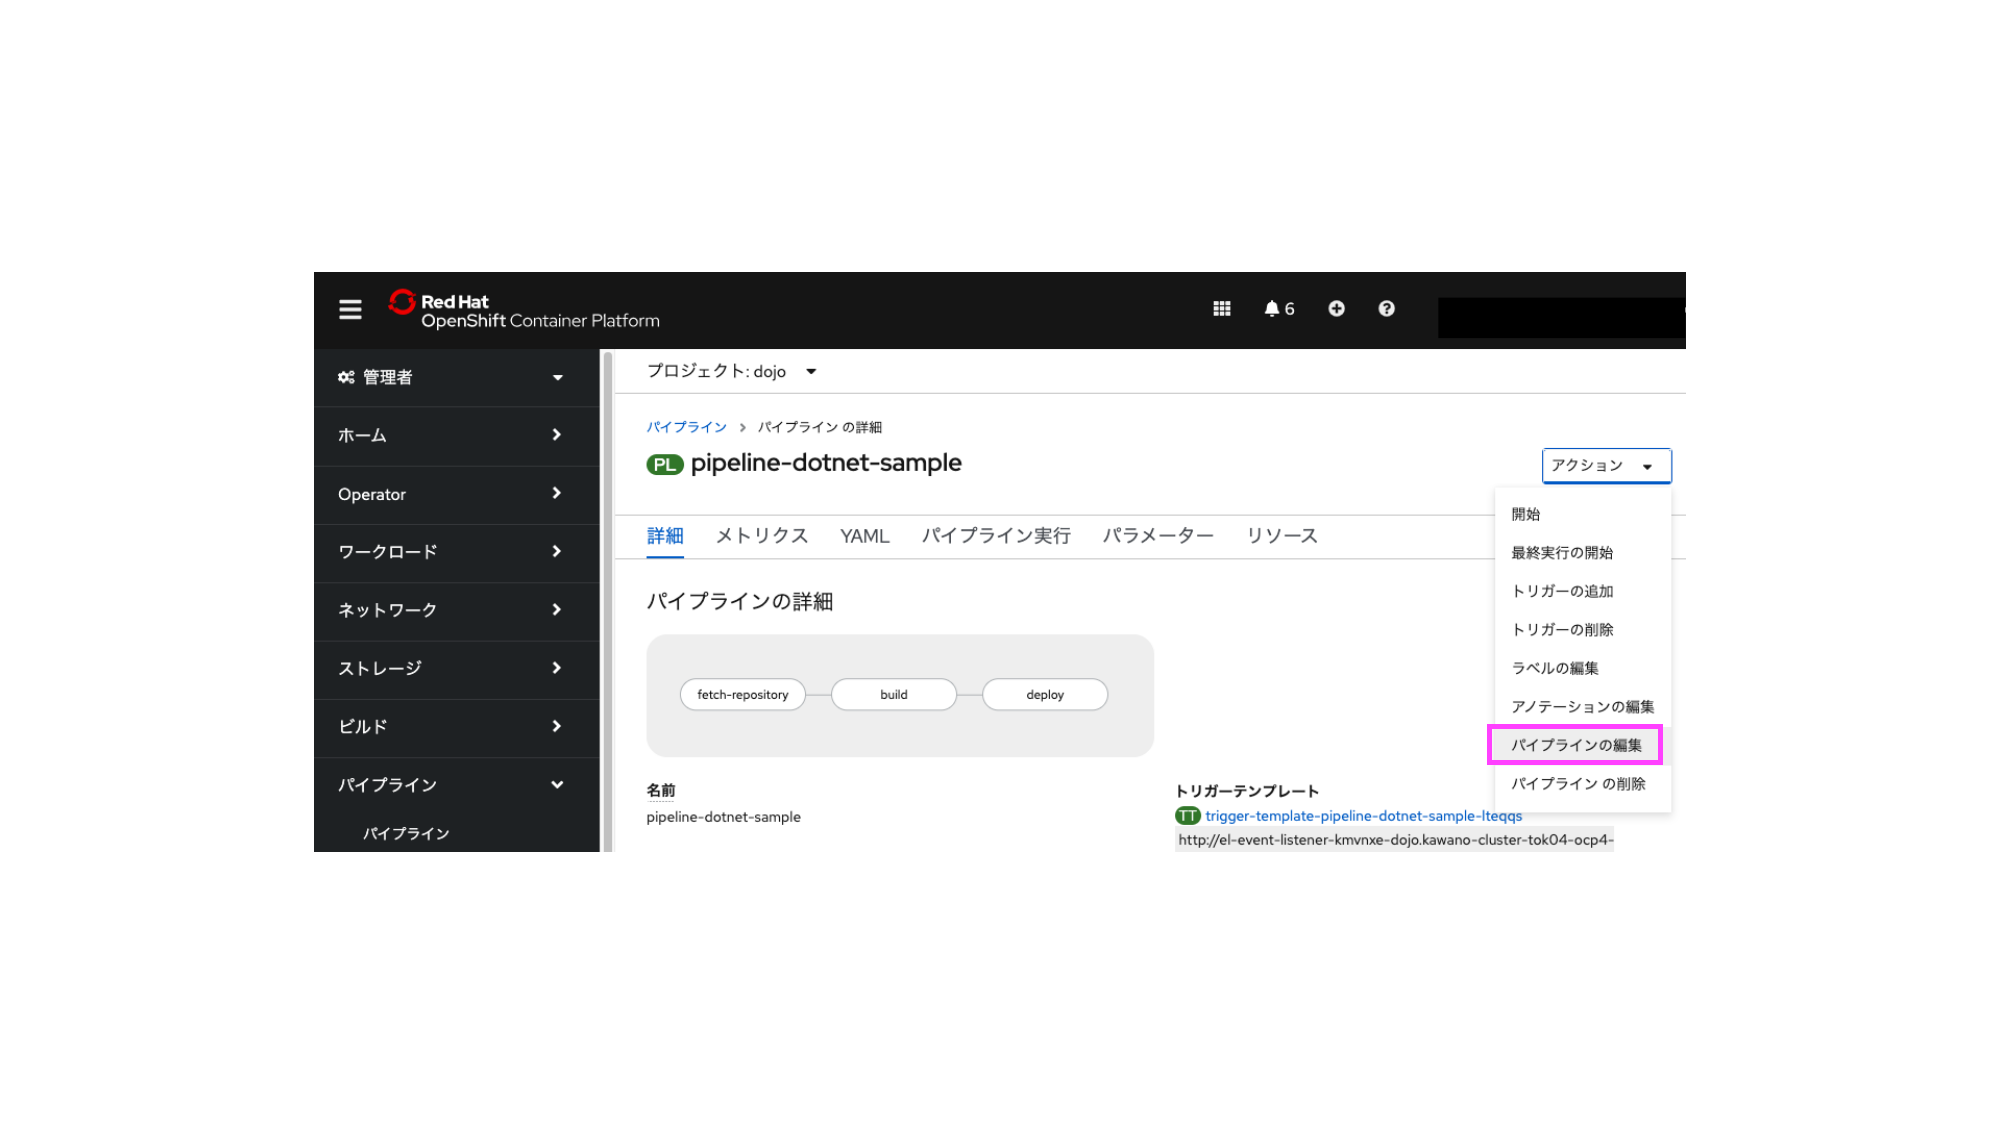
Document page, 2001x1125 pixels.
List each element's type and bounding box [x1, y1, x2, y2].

text_box [314, 272, 1686, 853]
